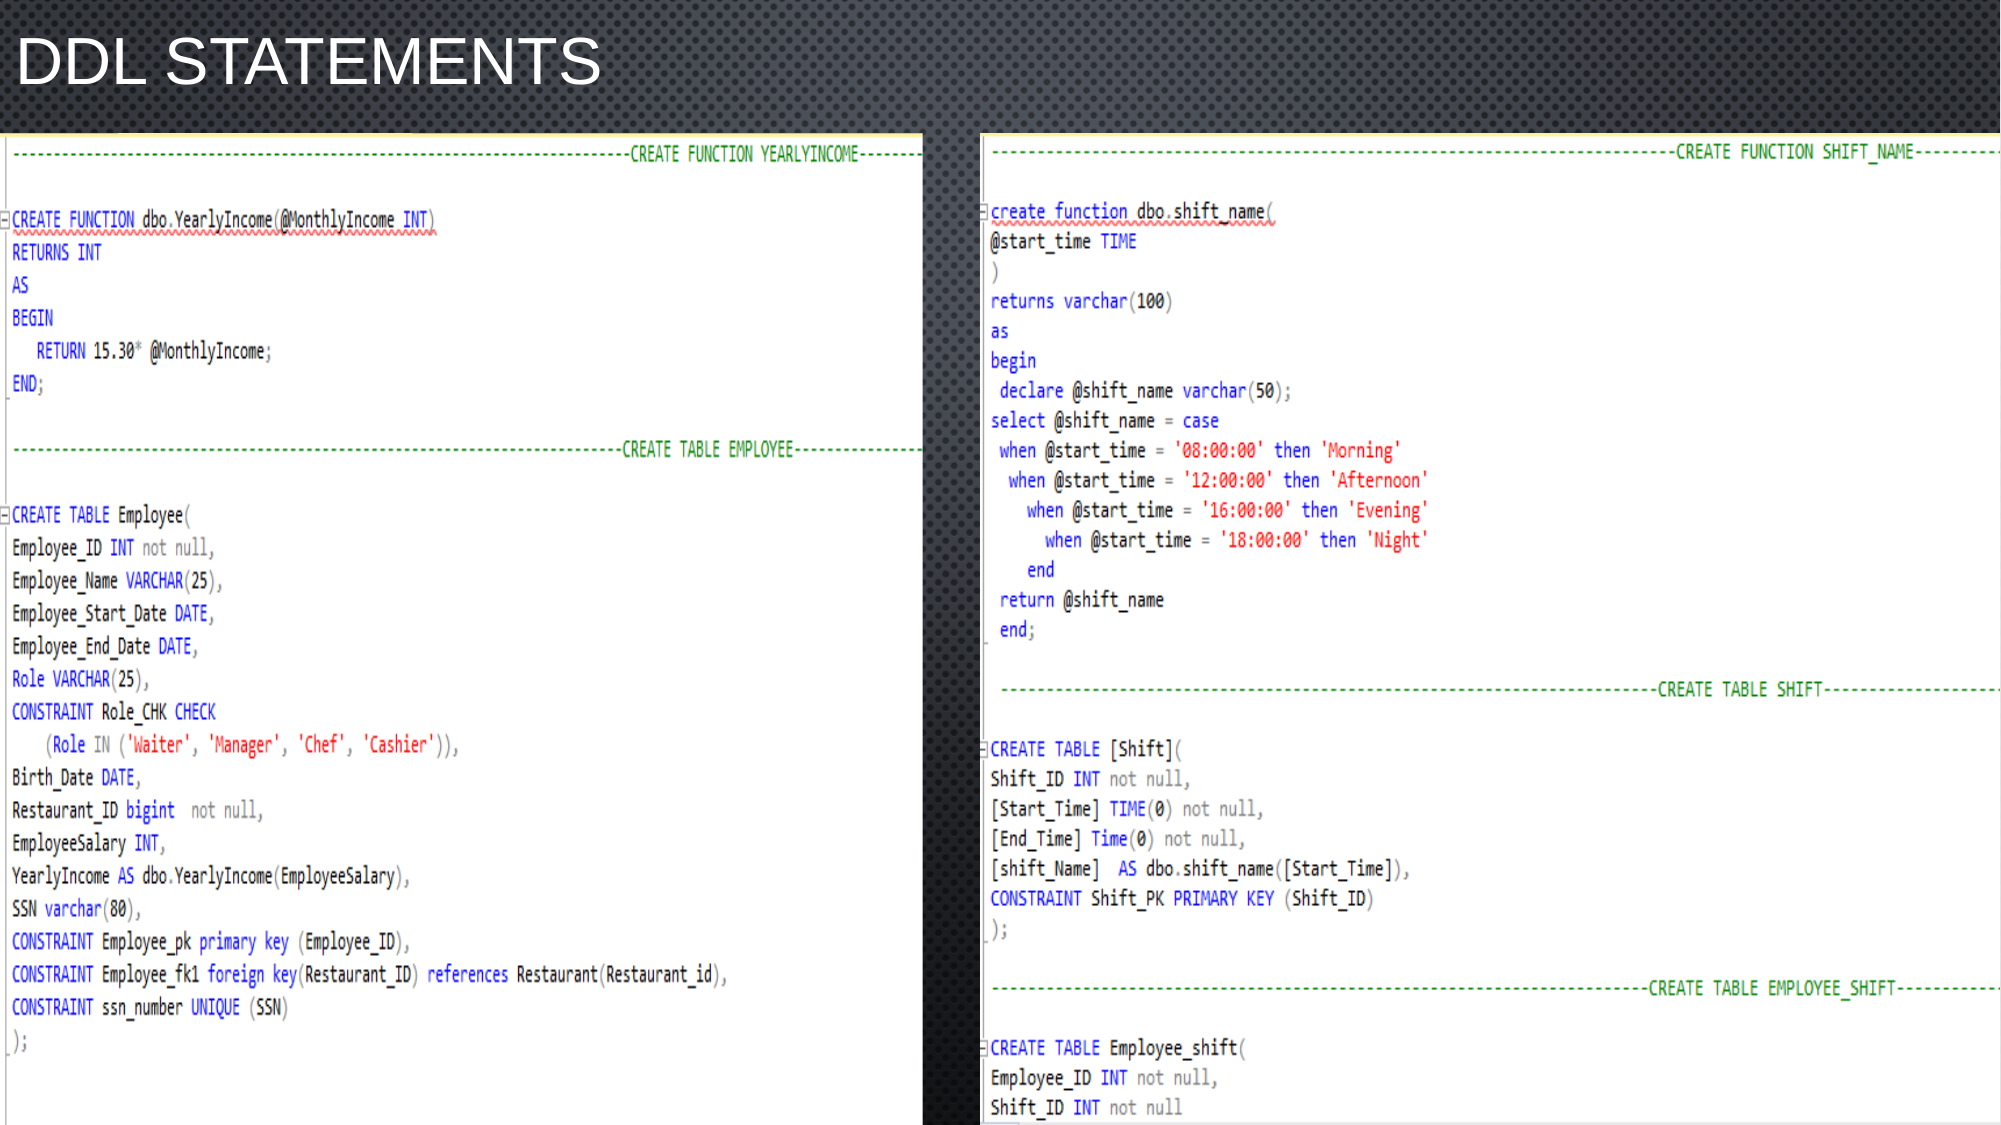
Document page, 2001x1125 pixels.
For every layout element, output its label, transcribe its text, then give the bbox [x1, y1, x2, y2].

picture [979, 132, 2000, 1125]
picture [0, 132, 923, 1125]
title DDL STATEMENTS [0, 0, 1734, 117]
